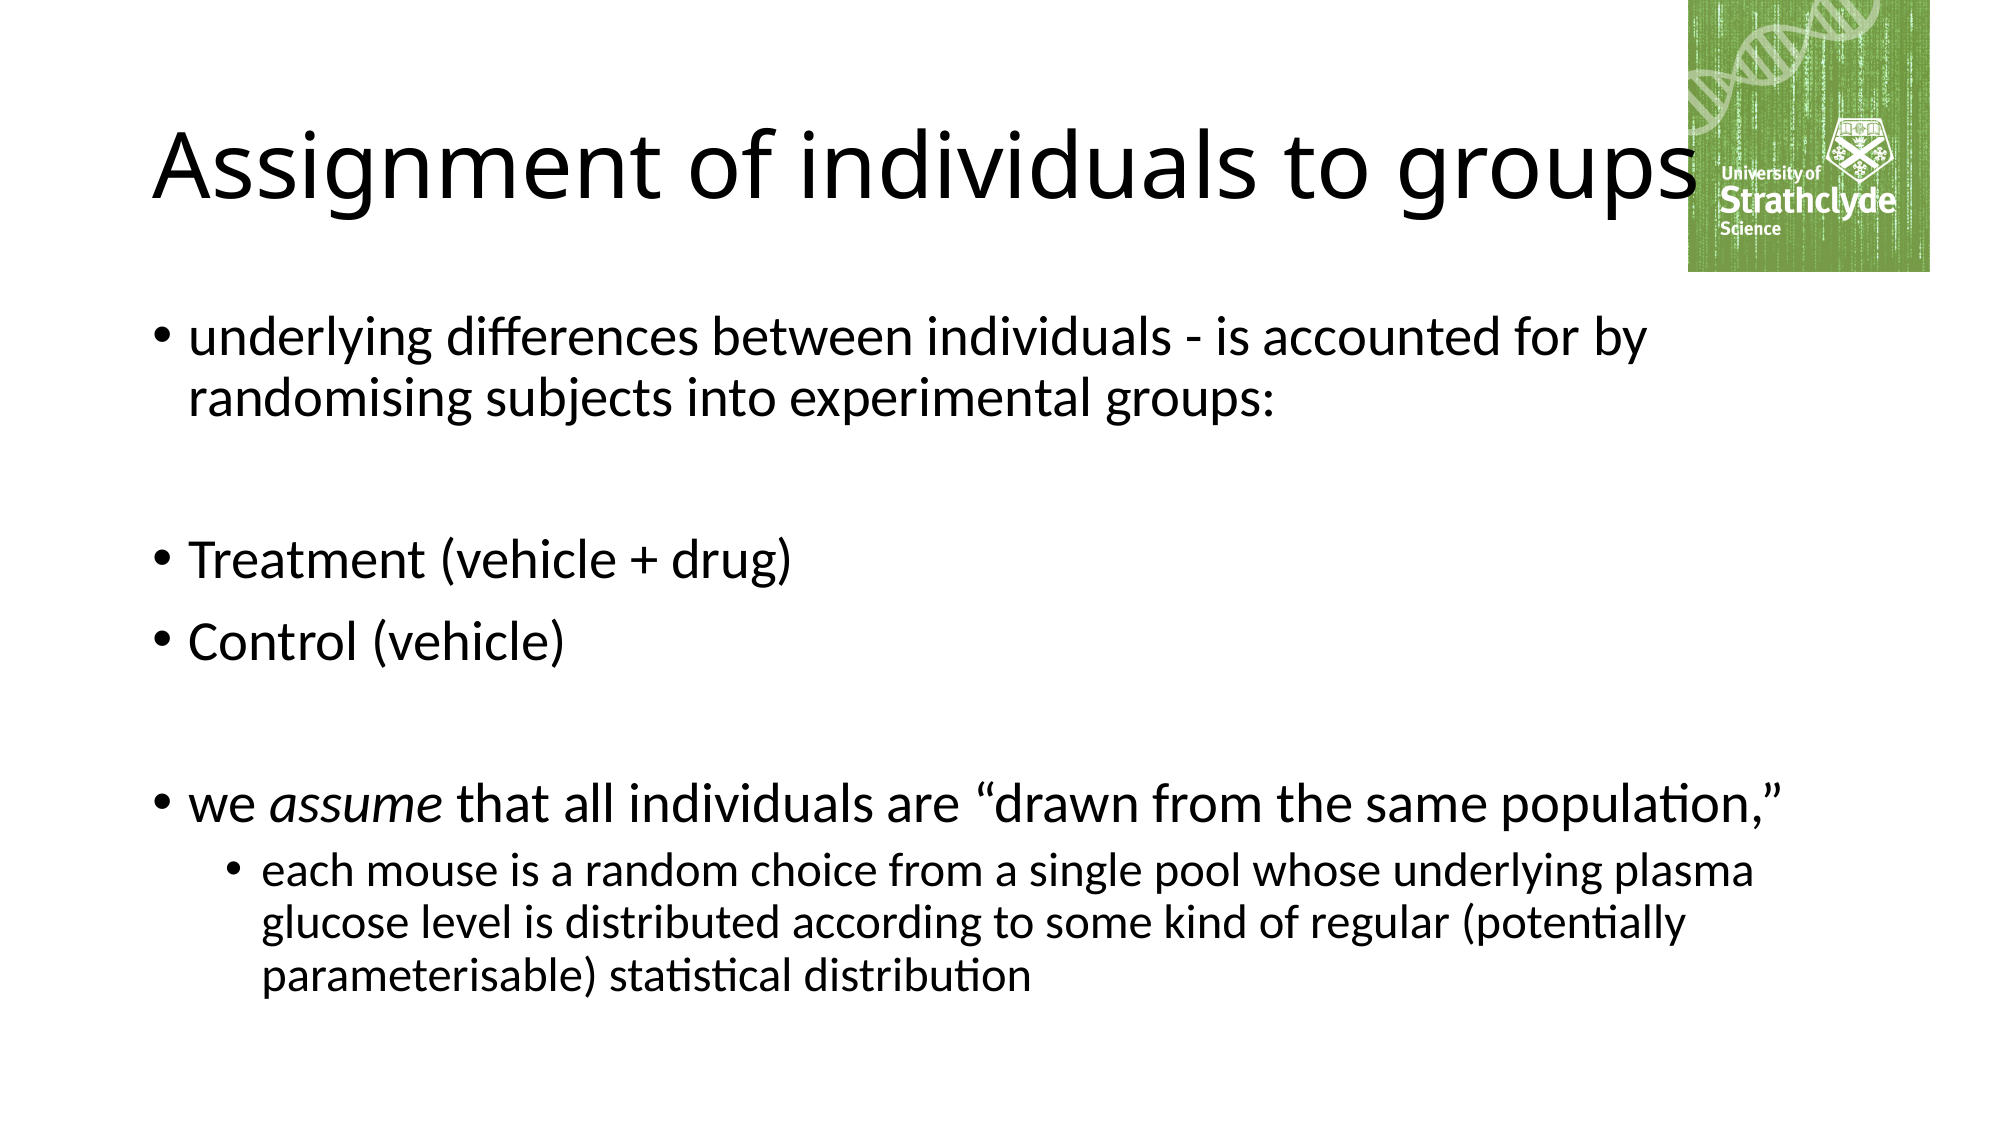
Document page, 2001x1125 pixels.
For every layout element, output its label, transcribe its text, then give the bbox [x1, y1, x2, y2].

picture [1688, 0, 1930, 272]
title Assignment of individuals to groups [137, 59, 1863, 278]
list underlying differences between individuals - is accounted for by randomising subjects into experimental groups: Treatment (vehicle + drug) Control (vehicle) we assume that all individuals are “drawn from the same population,” each mouse is a random choice from a single pool whose underlying plasma glucose level is distributed according to some kind of regular (potentially parameterisable) statistical distribution [137, 299, 1863, 1014]
